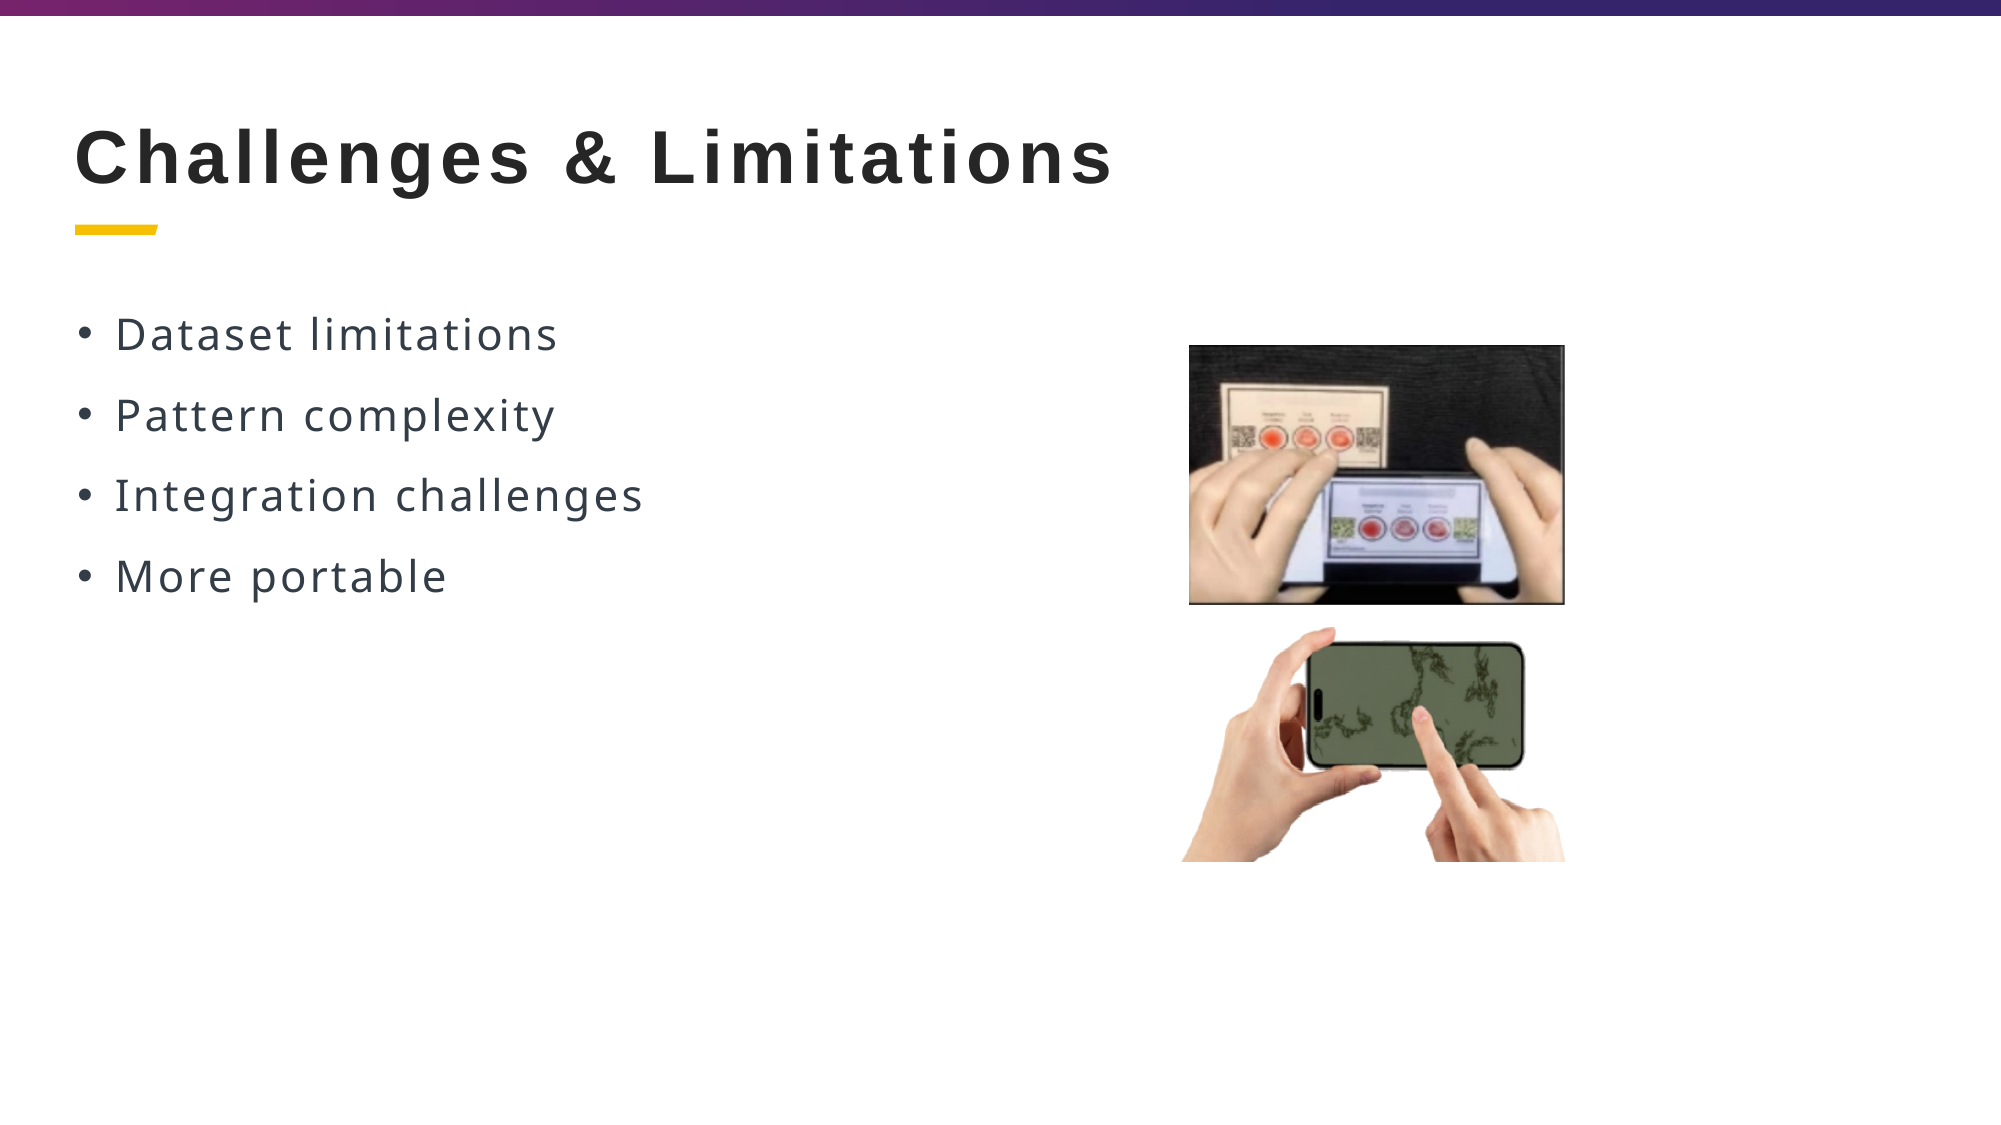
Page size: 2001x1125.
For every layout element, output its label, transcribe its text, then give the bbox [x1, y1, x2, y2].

title Challenges & Limitations [59, 89, 1944, 219]
list Dataset limitations Pattern complexity Integration challenges More portable [61, 283, 1004, 1011]
picture [1179, 626, 1566, 864]
picture [1188, 345, 1566, 607]
